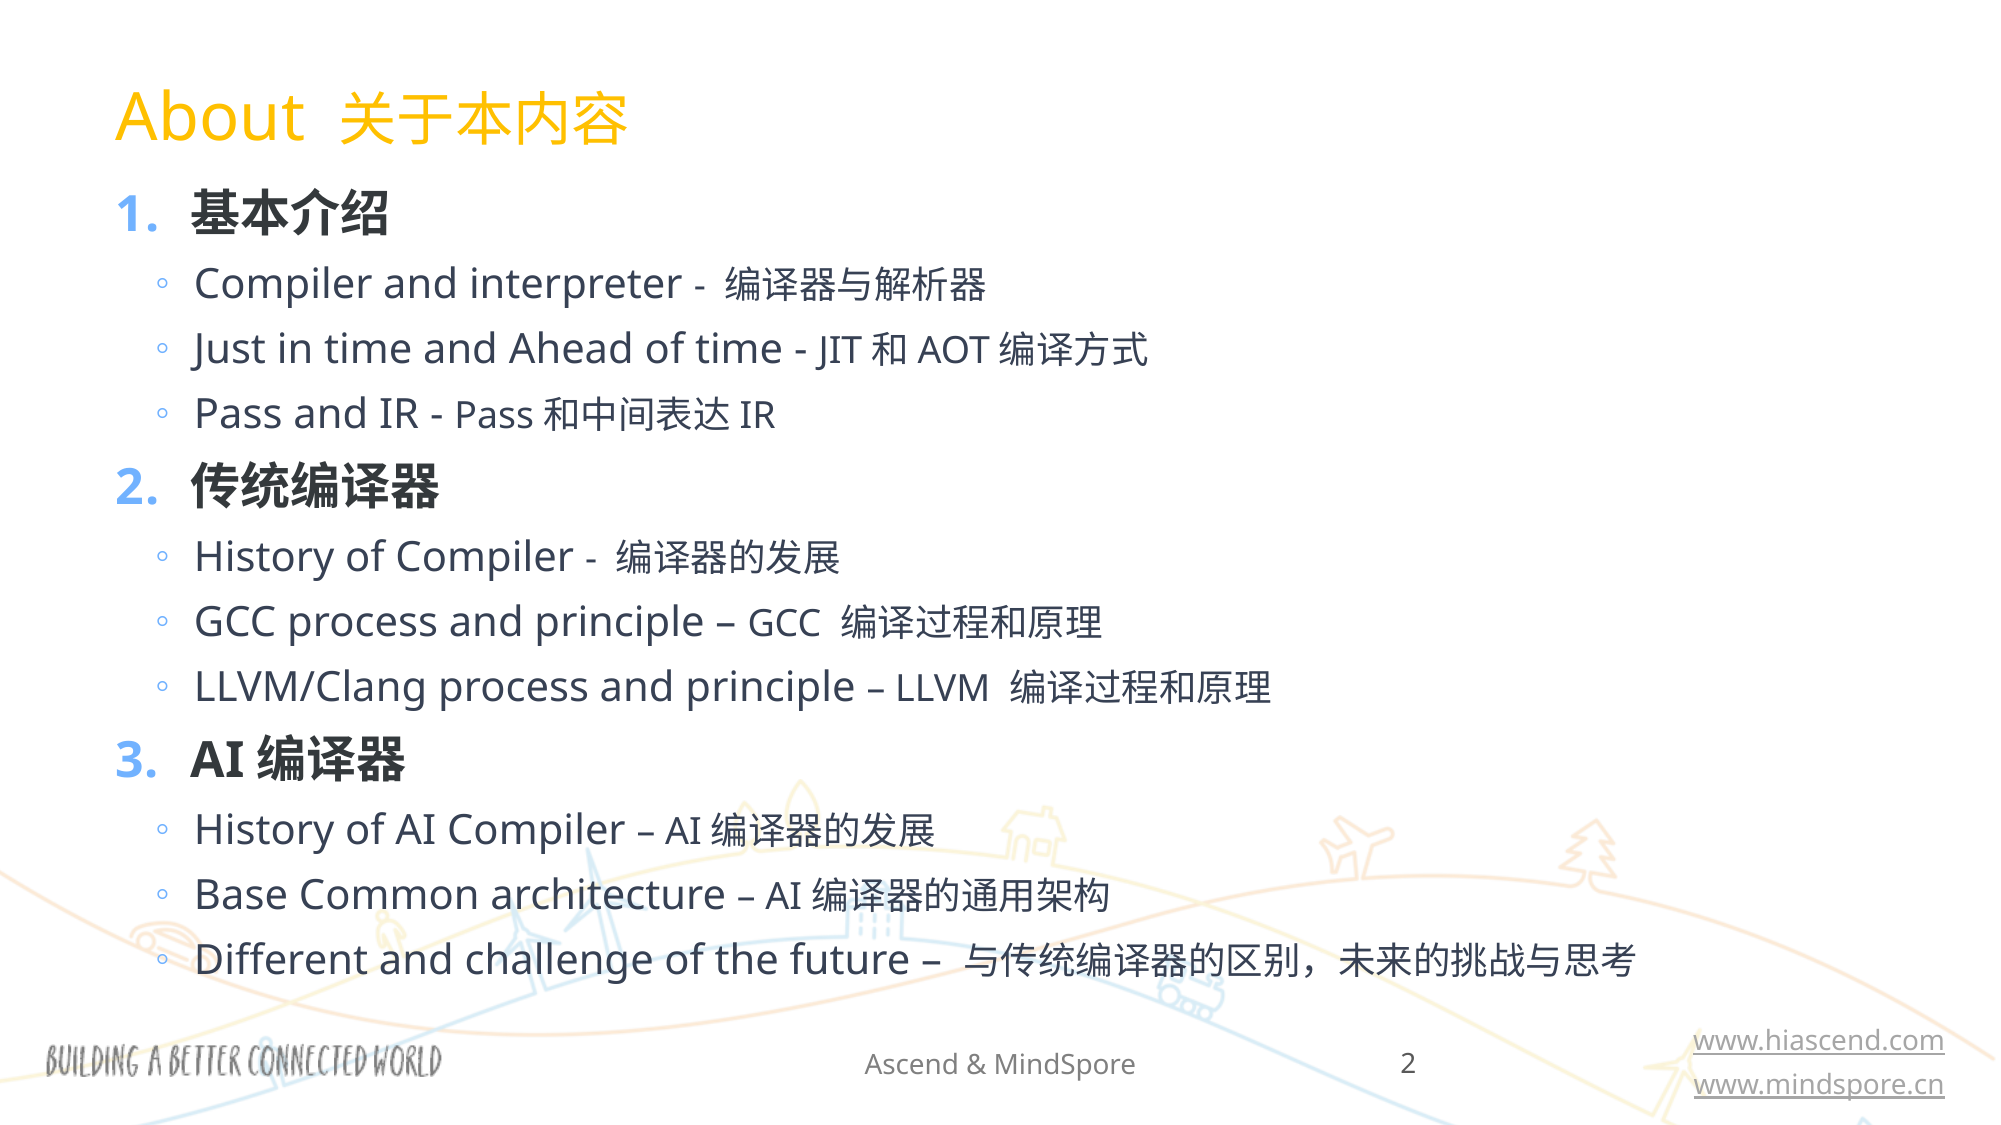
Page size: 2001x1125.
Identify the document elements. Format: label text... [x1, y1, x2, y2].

text_box About 关于本内容 [101, 66, 1900, 163]
picture [23, 1023, 468, 1105]
text_box 基本介绍 Compiler and interpreter - 编译器与解析器 Just in time and Ahead of time - JIT和AOT编译方式 Pass and IR - Pass和中间表达IR 传统编译器 History of Compiler - 编译器的发展 GCC process and principle – GCC 编译过程和原理 LLVM/Clang process and principle – LLVM 编译过程和原理 AI编译器 History of AI Compiler – AI编译器的发展 Base Common architecture – AI编译器的通用架构 Different and challenge of the future – 与传统编译器的区别，未来的挑战与思考 [101, 172, 1900, 975]
